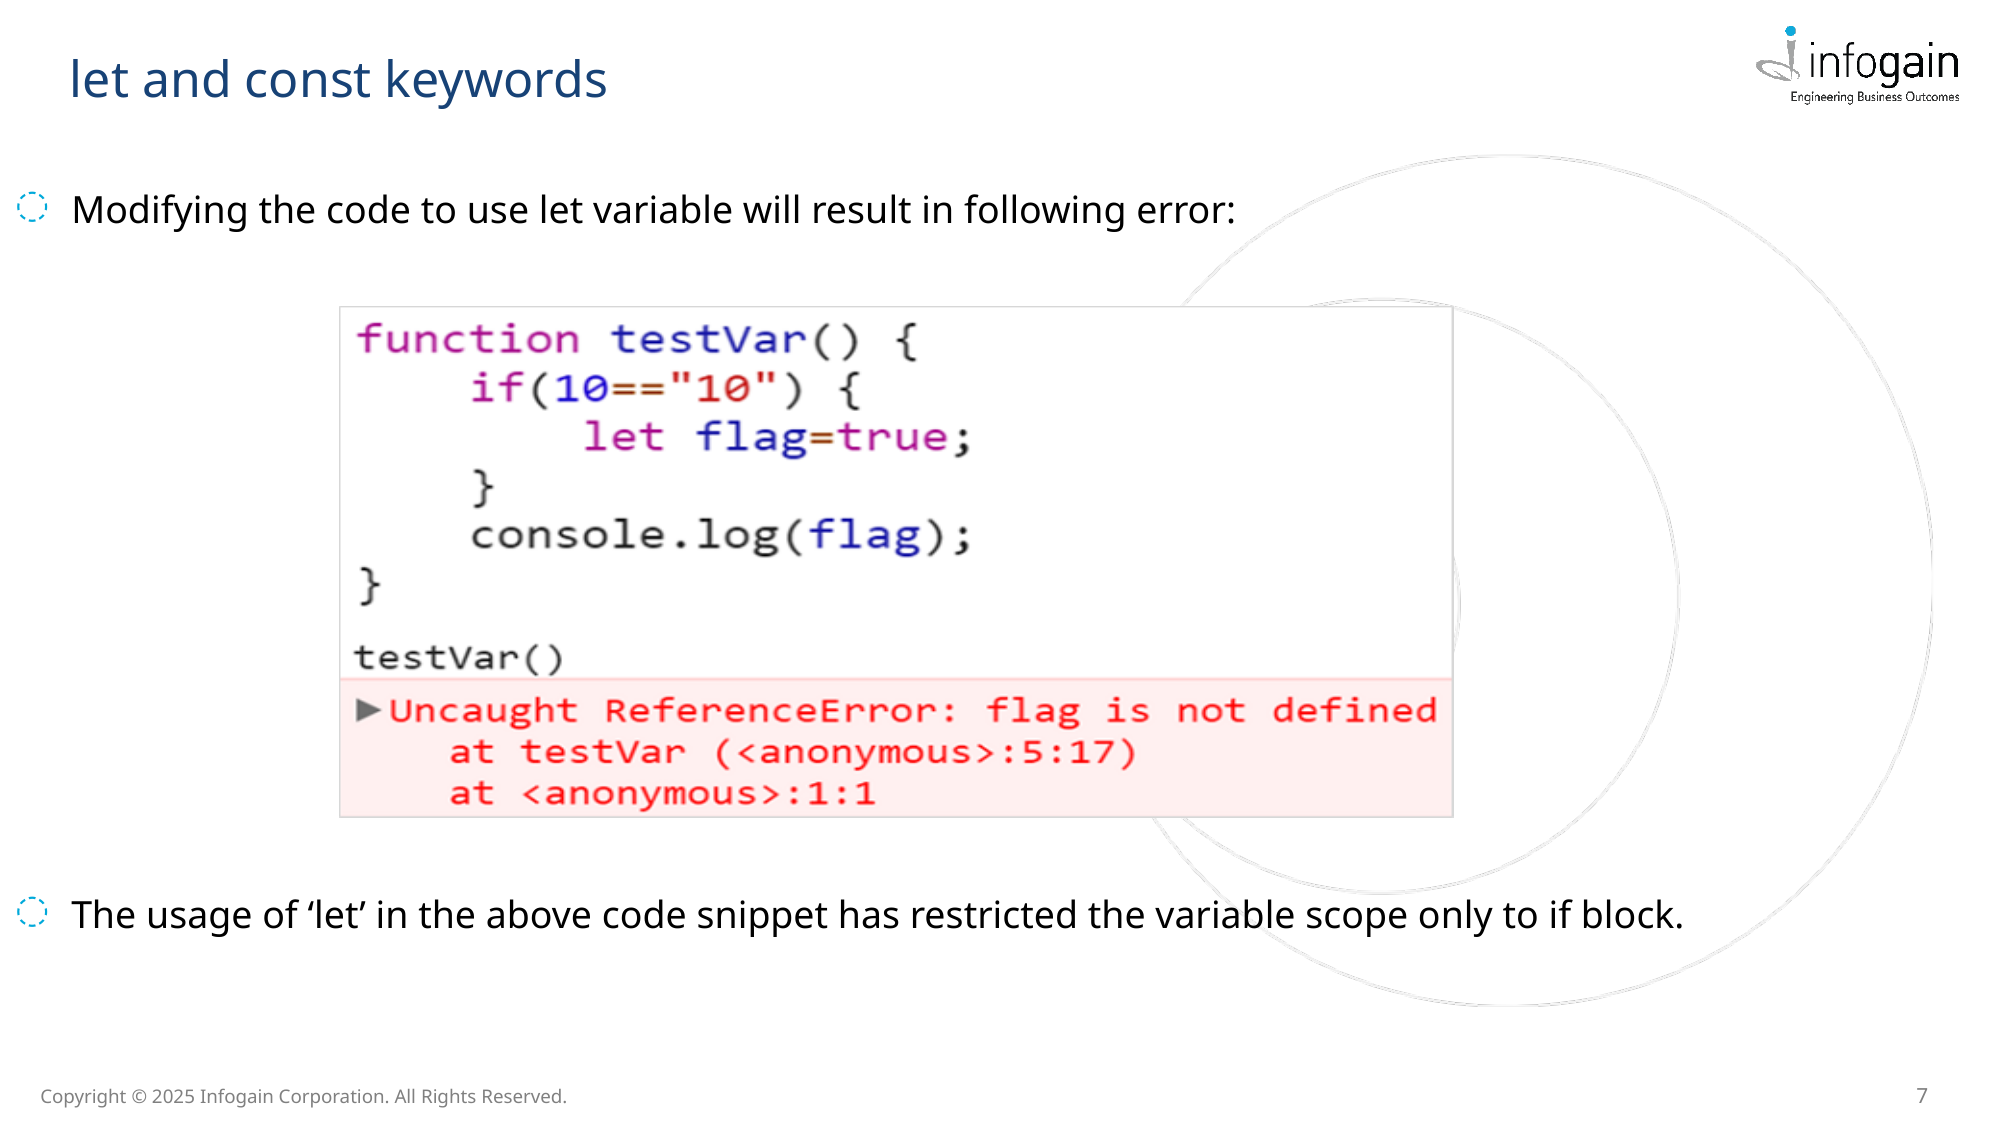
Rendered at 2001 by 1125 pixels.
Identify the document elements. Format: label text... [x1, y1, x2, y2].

list Modifying the code to use let variable will result in following error: The usage of ‘let’ in the above code snippet has restricted the variable scope only to if block. [0, 178, 1879, 997]
picture [339, 306, 1454, 819]
picture [1752, 22, 1967, 110]
list let and const keywords [54, 40, 1721, 131]
